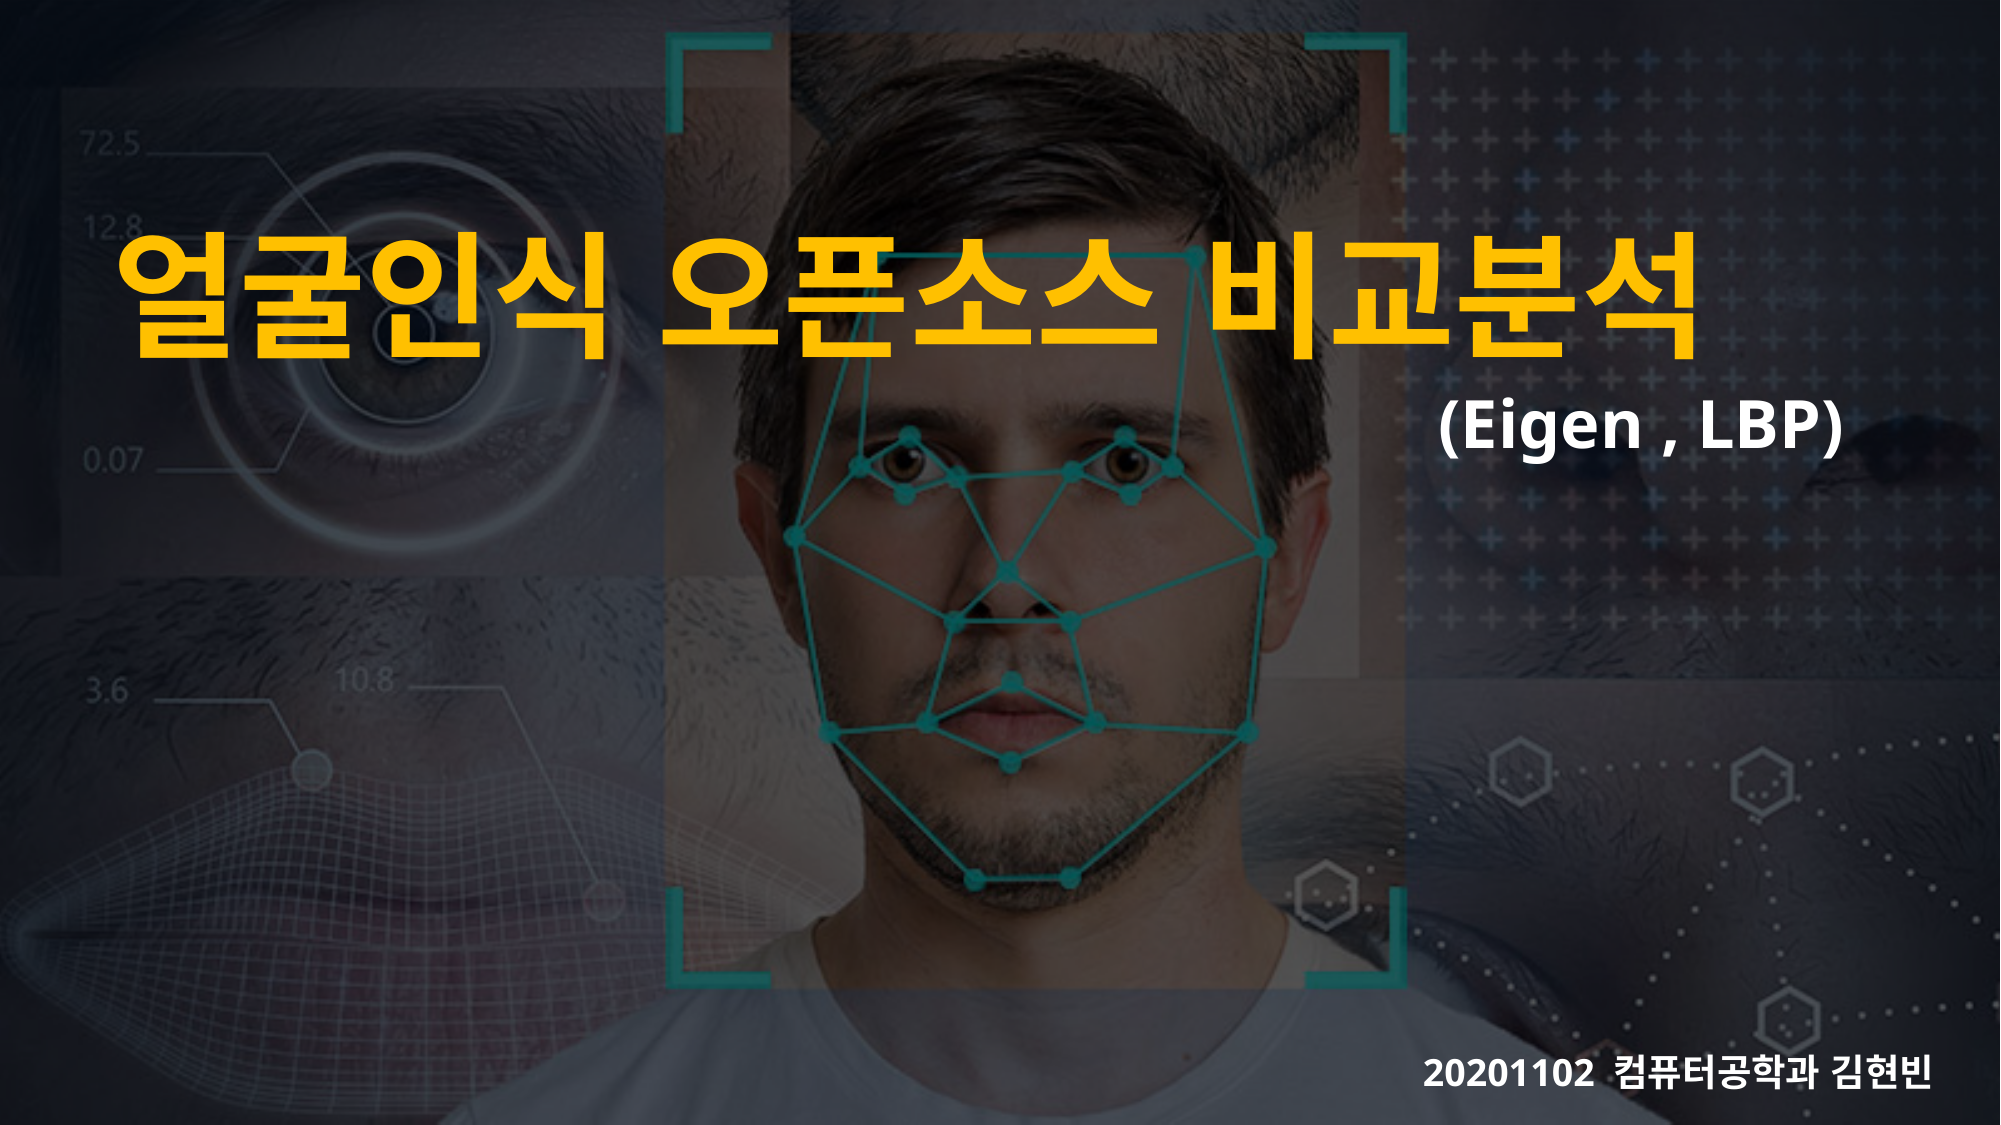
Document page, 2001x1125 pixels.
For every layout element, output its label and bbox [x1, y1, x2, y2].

text_box [0, 0, 2000, 1125]
